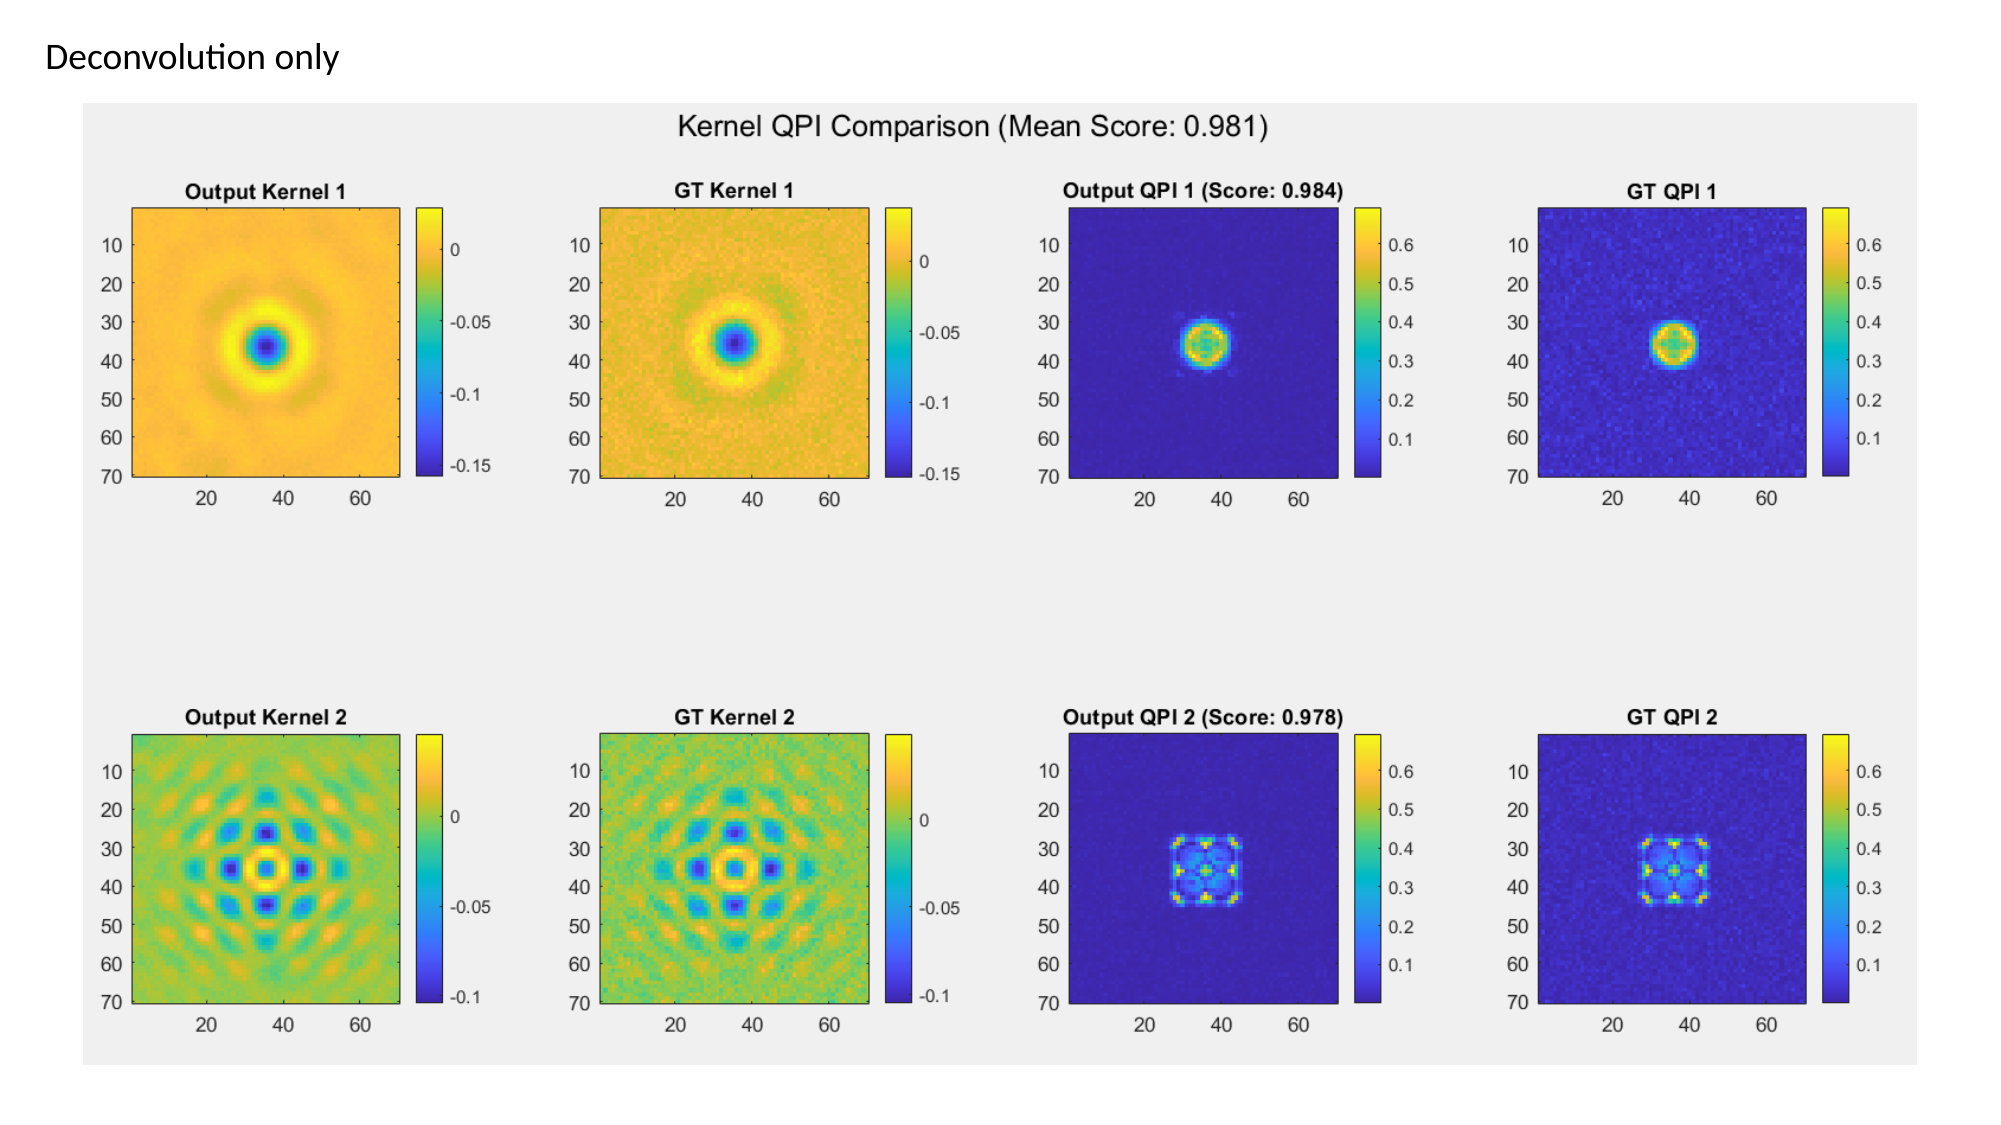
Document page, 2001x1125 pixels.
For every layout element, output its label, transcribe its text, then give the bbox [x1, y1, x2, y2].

text_box Deconvolution only [30, 24, 563, 85]
picture [83, 103, 1917, 1065]
